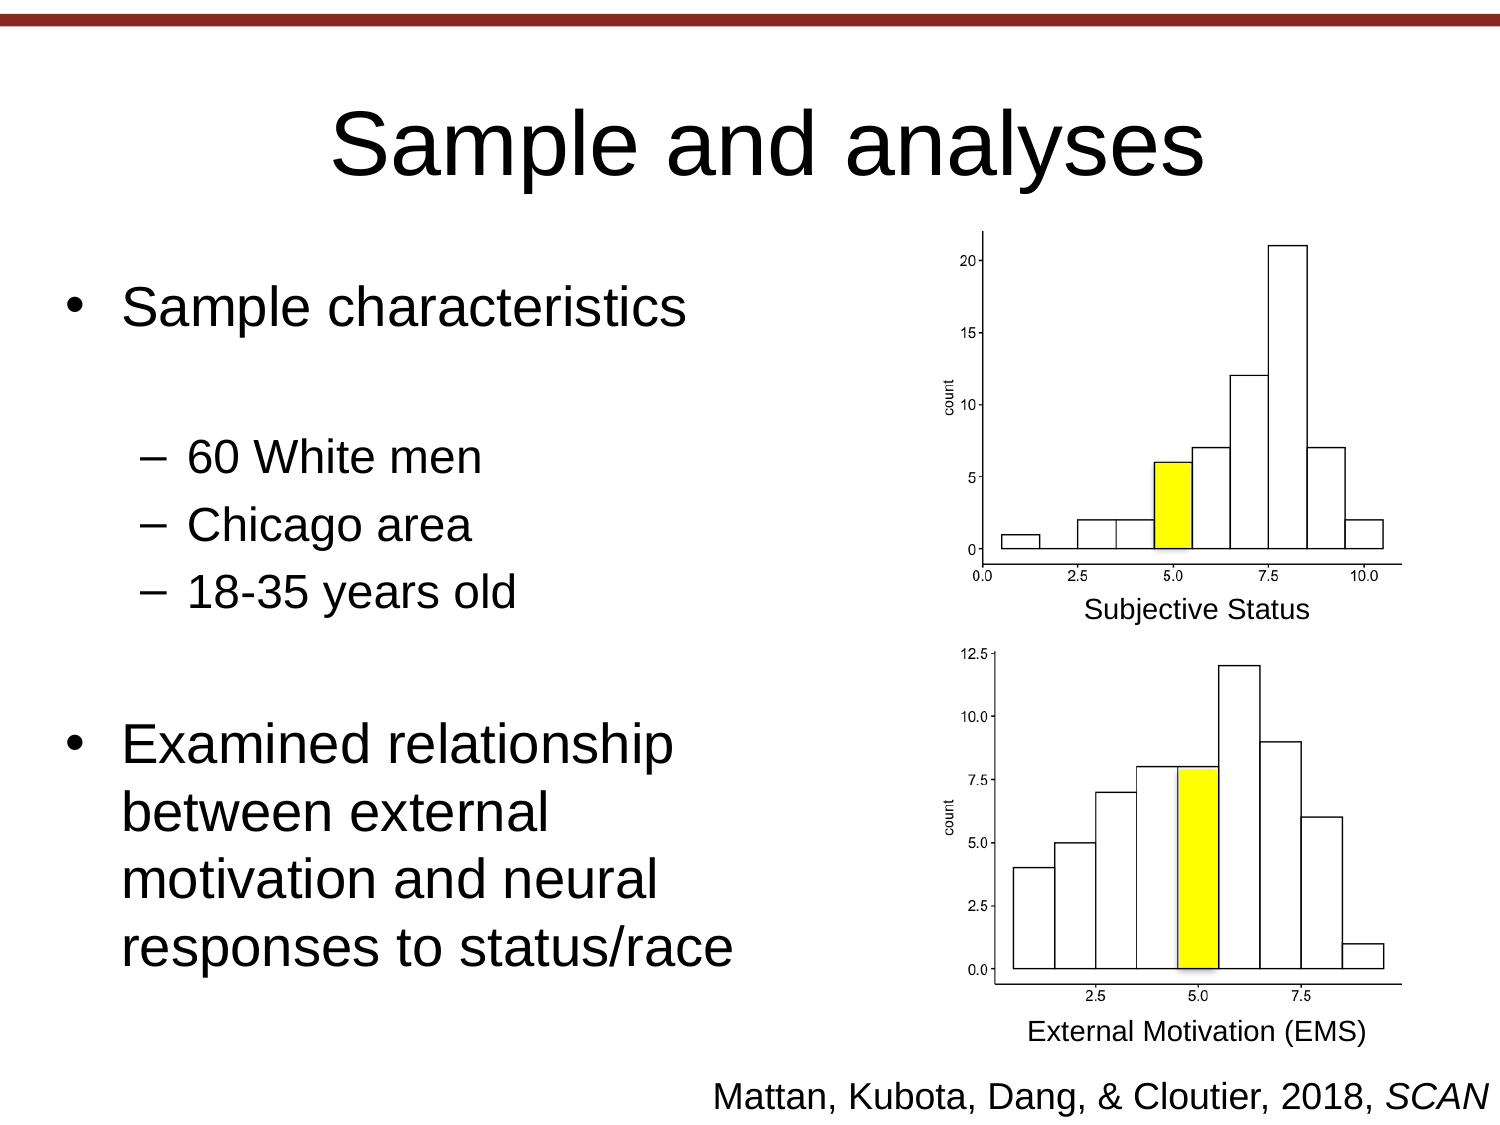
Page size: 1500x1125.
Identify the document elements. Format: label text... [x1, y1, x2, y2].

picture [935, 643, 1409, 1028]
text_box Mattan, Kubota, Dang, & Cloutier, 2018, SCAN [697, 1064, 1500, 1125]
picture [935, 223, 1409, 608]
list Sample characteristics 60 White men Chicago area 18-35 years old Examined relationship between external motivation and neural responses to status/race [50, 262, 824, 1005]
text_box External Motivation (EMS) [1012, 1036, 1383, 1055]
text_box Subjective Status [1069, 616, 1326, 633]
text_box [0, 12, 1500, 28]
title Sample and analyses [50, 45, 1488, 233]
